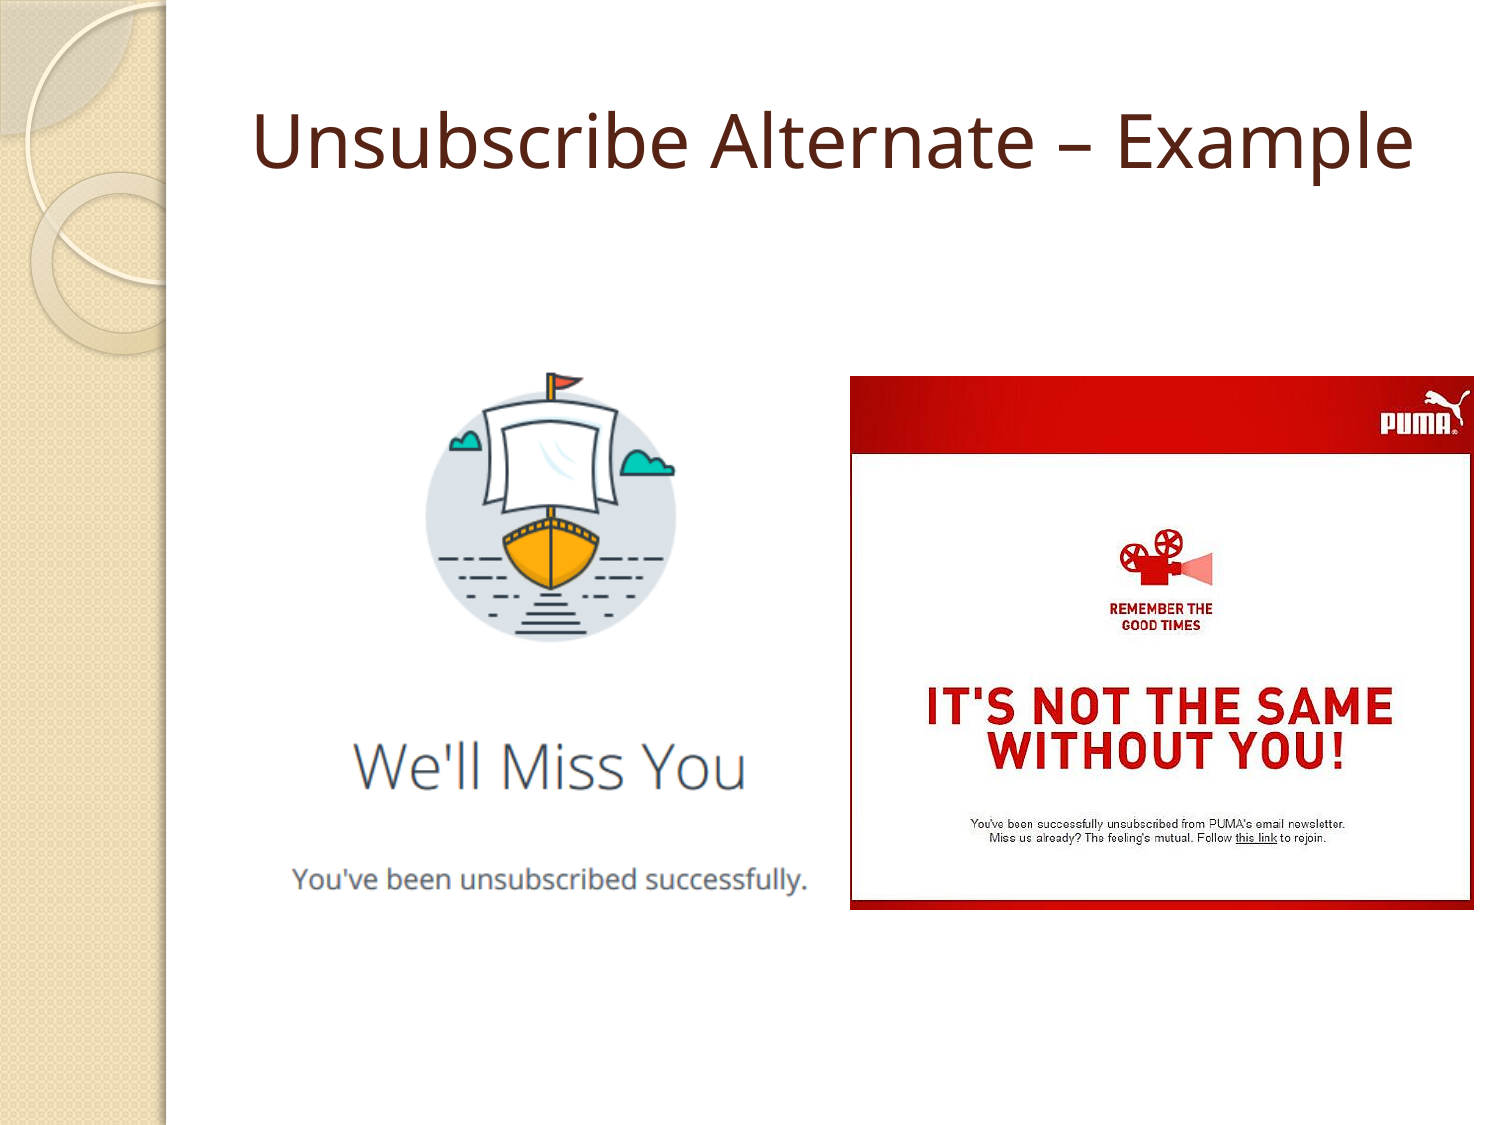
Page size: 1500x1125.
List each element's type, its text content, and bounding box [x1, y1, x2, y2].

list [174, 337, 909, 949]
title Unsubscribe Alternate – Example [235, 45, 1466, 233]
picture [850, 376, 1474, 910]
